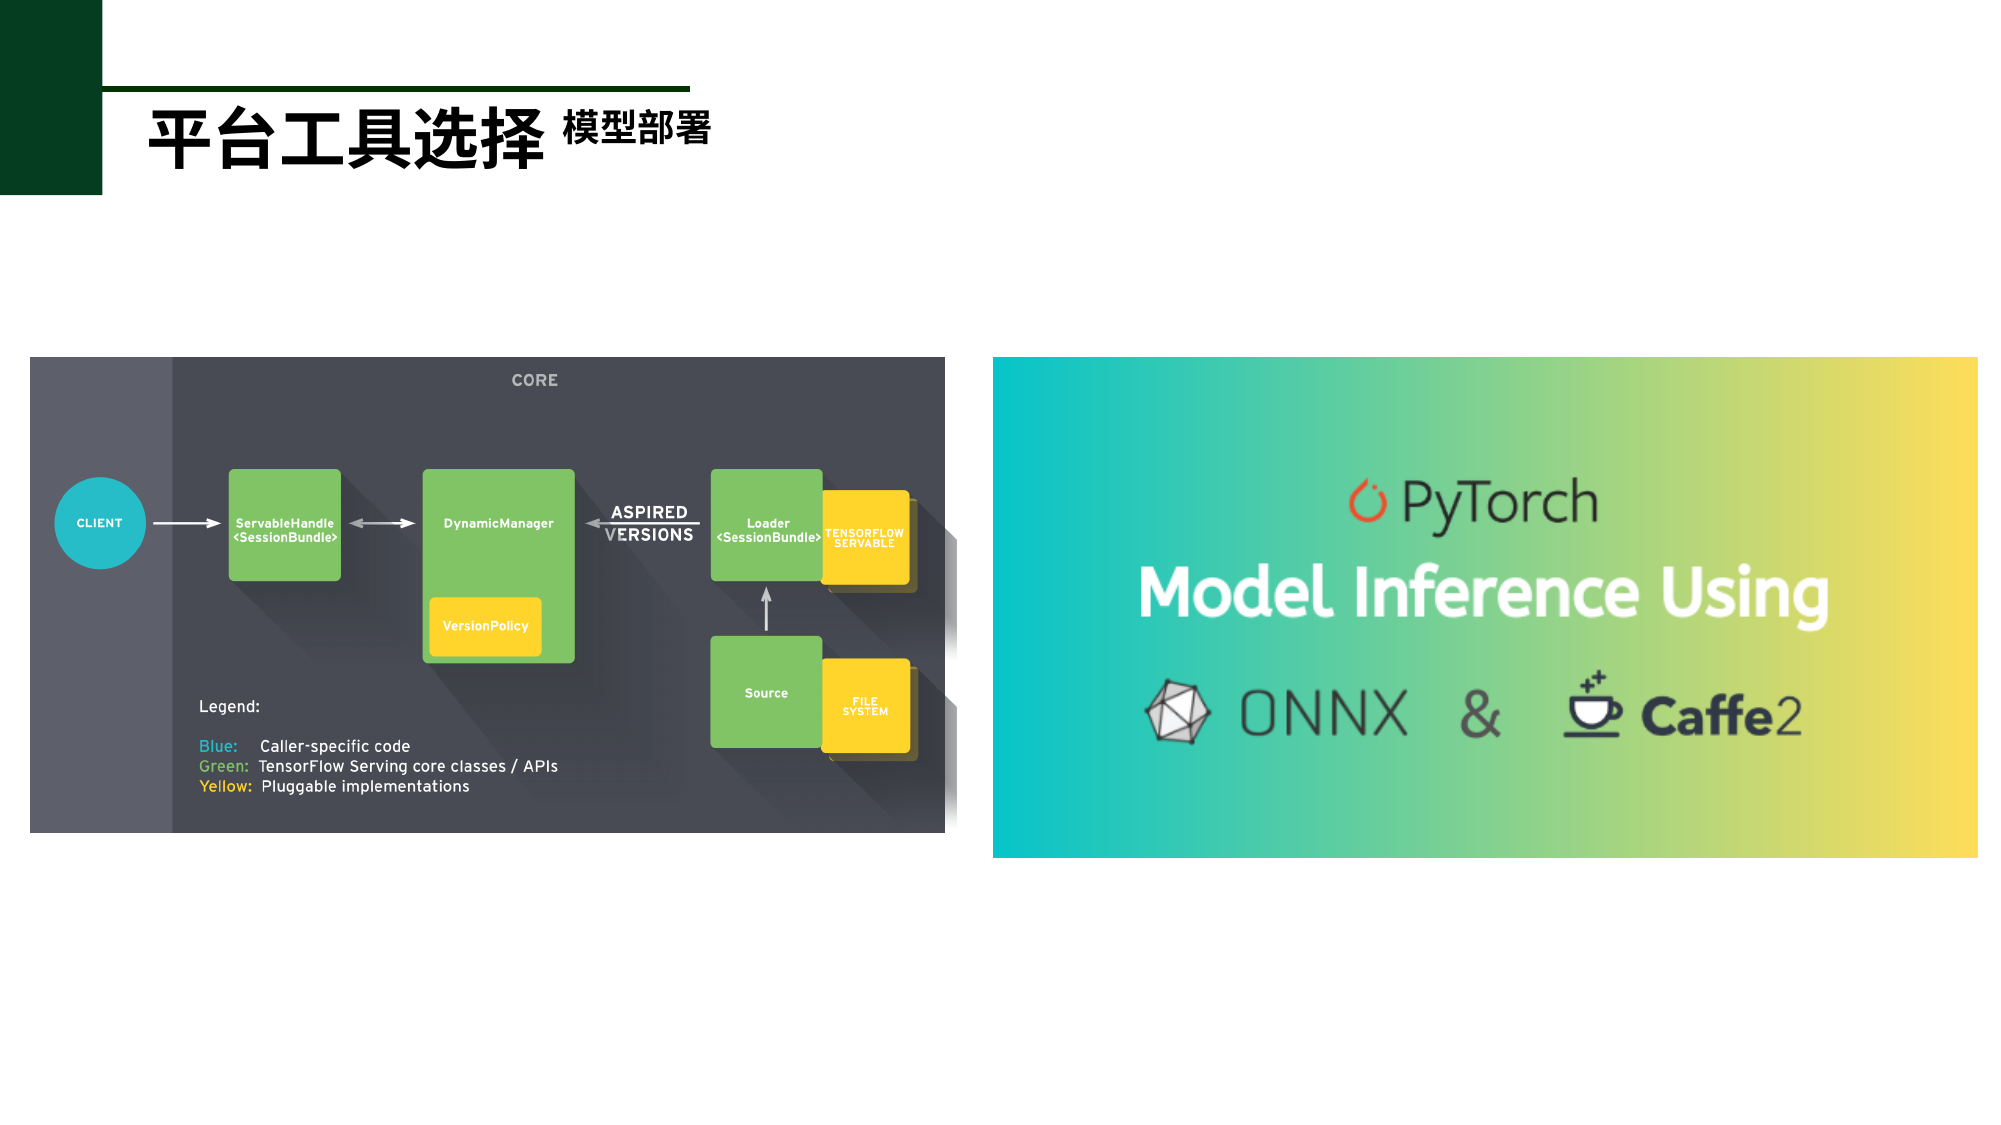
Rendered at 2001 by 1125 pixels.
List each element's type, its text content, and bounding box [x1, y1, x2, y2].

picture [993, 357, 1978, 858]
picture [18, 357, 957, 833]
text_box 平台工具选择 [131, 89, 797, 184]
text_box 模型部署 [548, 96, 792, 157]
